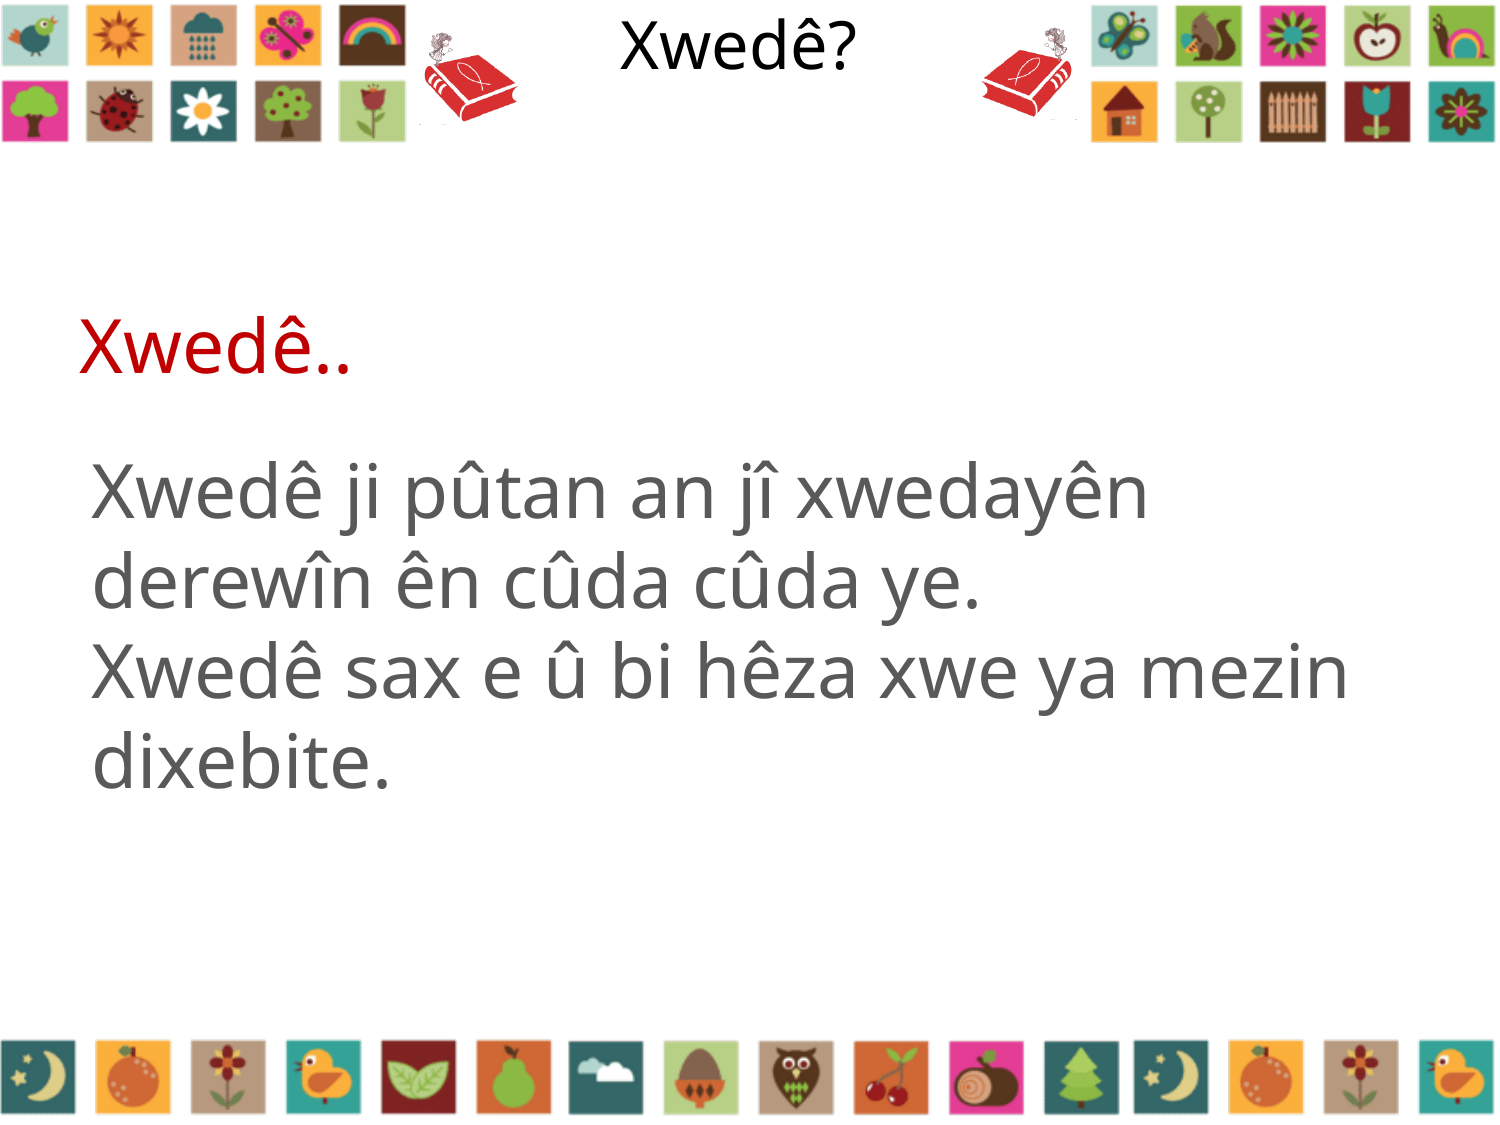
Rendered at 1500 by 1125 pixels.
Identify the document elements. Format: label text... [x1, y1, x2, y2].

text_box Xwedê? [414, 0, 1080, 91]
picture [950, 3, 1500, 150]
picture [0, 3, 550, 150]
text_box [0, 1028, 1500, 1118]
text_box Xwedê.. [64, 290, 1412, 396]
text_box Xwedê ji pûtan an jî xwedayên derewîn ên cûda cûda ye. Xwedê sax e û bi hêza xwe ya mezin dixebite. [76, 436, 1424, 812]
